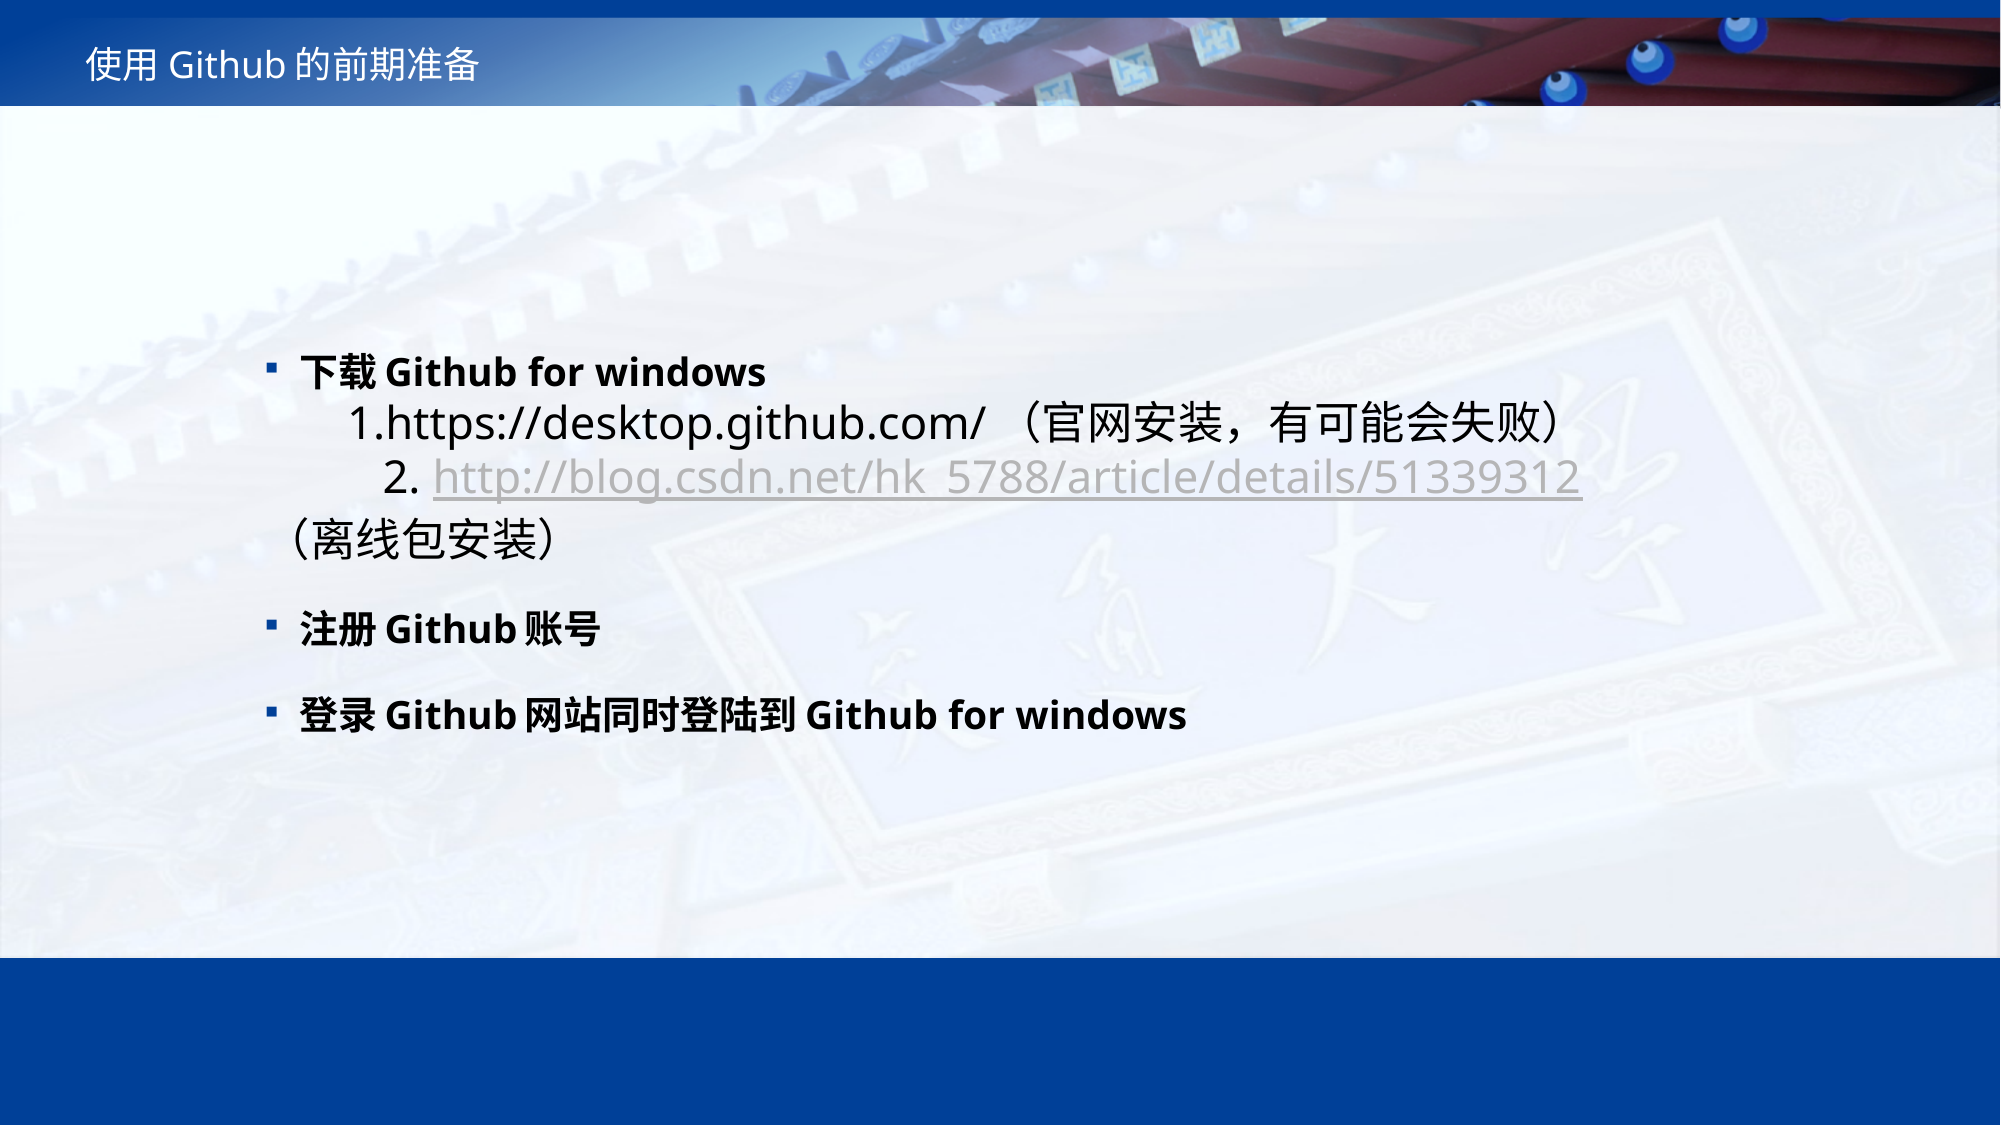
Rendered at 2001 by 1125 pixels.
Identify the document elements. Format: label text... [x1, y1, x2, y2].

picture [0, 0, 2001, 958]
list 下载Github for windows 1.https://desktop.github.com/（官网安装，有可能会失败） 2. http://blog.csdn.net/hk_5788/article/details/51339312（离线包安装） 注册Github账号 登录Github网站同时登陆到Github for windows [249, 316, 1654, 818]
title 使用Github的前期准备 [70, 38, 1487, 94]
